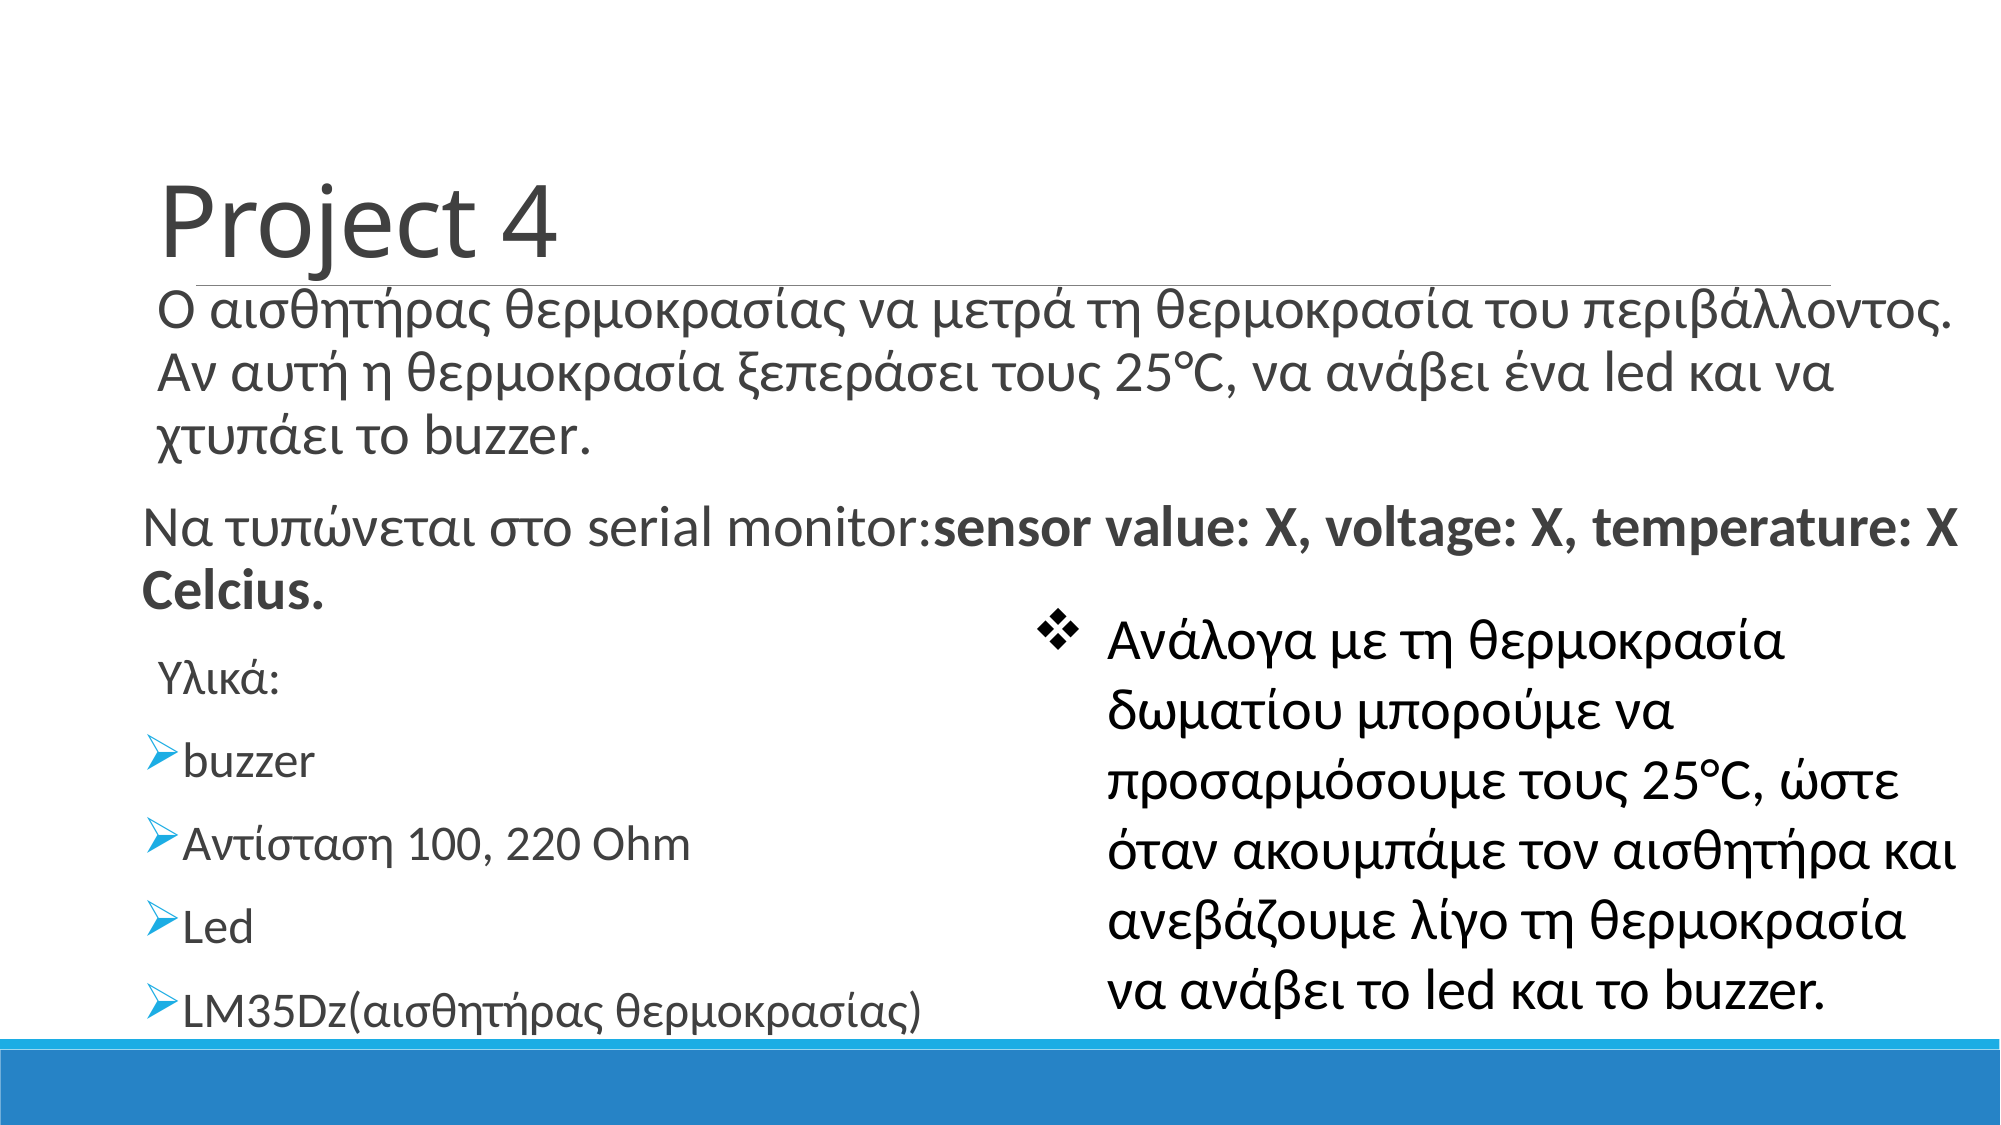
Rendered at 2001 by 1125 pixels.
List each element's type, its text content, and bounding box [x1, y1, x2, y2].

list Ο αισθητήρας θερμοκρασίας να μετρά τη θερμοκρασία του περιβάλλοντος. Αν αυτή η θερμοκρασία ξεπεράσει τους 25°C, να ανάβει ένα led και να χτυπάει το buzzer. Να τυπώνεται στο serial monitor:sensor value: Χ, voltage: Χ, temperature: Χ Celcius. Υλικά: buzzer Αντίσταση 100, 220 Ohm Led LM35Dz(αισθητήρας θερμοκρασίας) [142, 270, 1985, 1049]
title Project 4 [142, 47, 1830, 270]
text_box Ανάλογα με τη θερμοκρασία δωματίου μπορούμε να προσαρμόσουμε τους 25°C, ώστε όταν ακουμπάμε τον αισθητήρα και ανεβάζουμε λίγο τη θερμοκρασία να ανάβει το led και το buzzer. [1017, 593, 1985, 1029]
